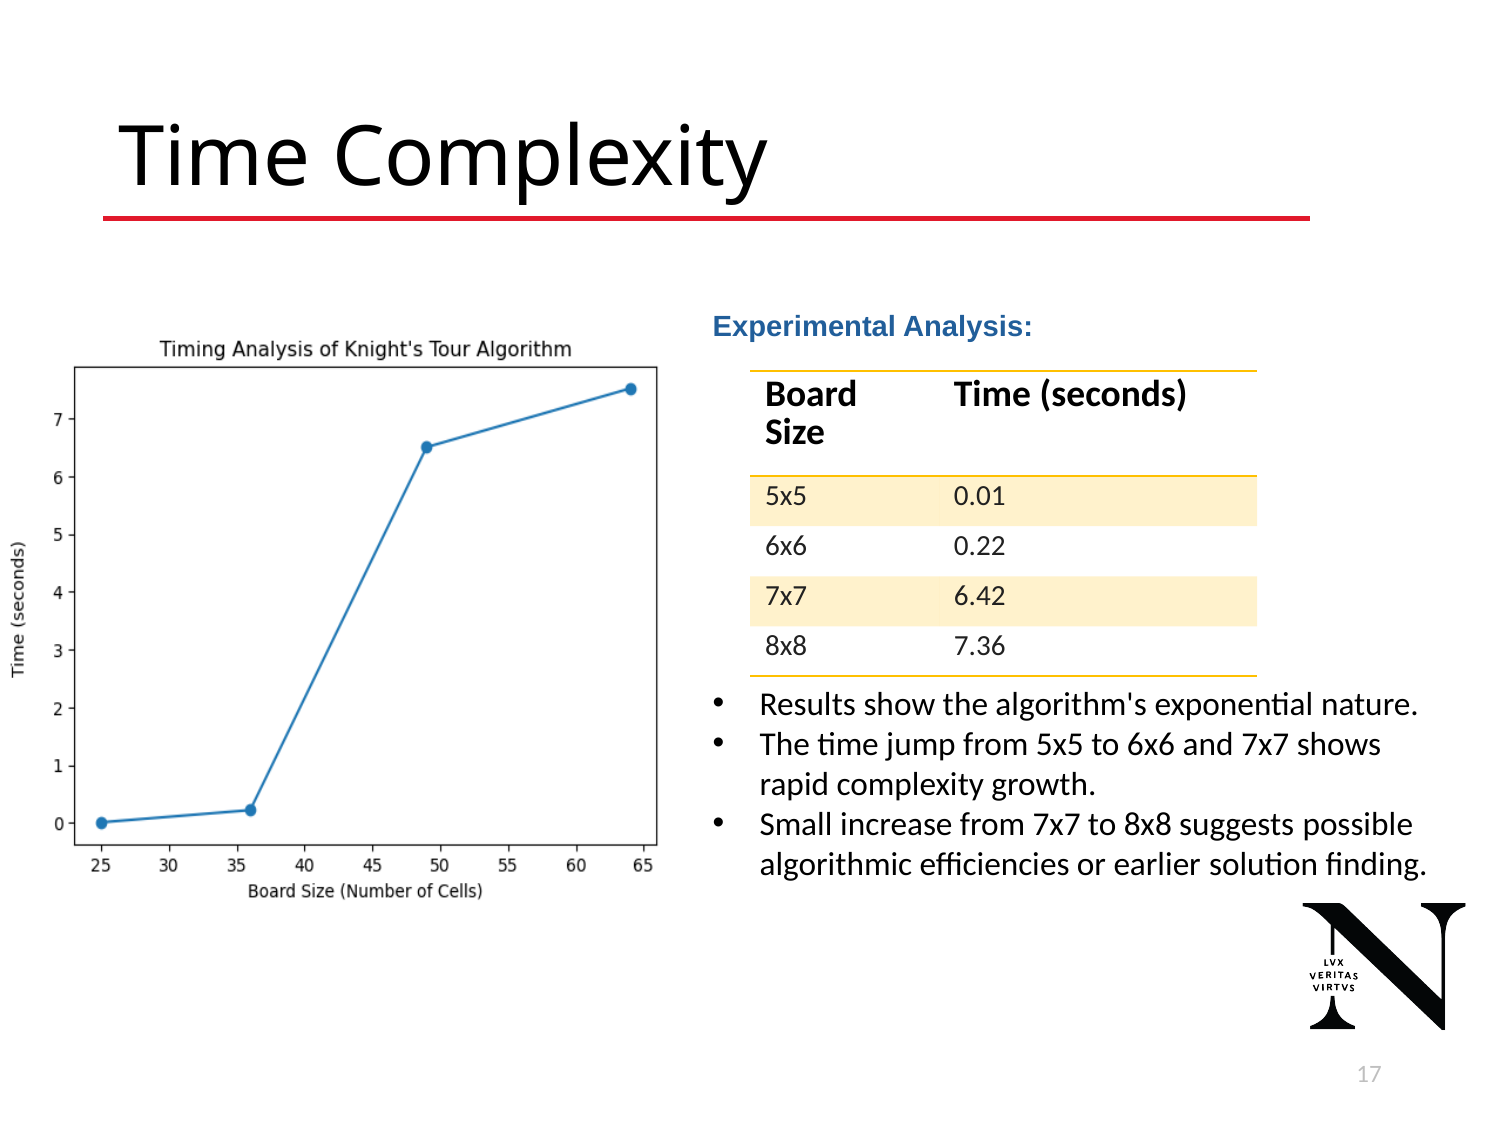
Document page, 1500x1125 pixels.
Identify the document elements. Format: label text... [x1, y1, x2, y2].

slide_number 18 [1059, 1042, 1397, 1103]
table_header Time (seconds) [939, 372, 1257, 475]
table_cell 6x6 [750, 526, 939, 576]
table_cell 0.22 [939, 526, 1257, 576]
table_header Board Size [750, 372, 939, 475]
picture [0, 328, 668, 913]
title Time Complexity [103, 49, 1397, 267]
table_cell 0.01 [939, 477, 1257, 526]
table_cell 6.42 [939, 576, 1257, 626]
table_cell 7x7 [750, 576, 939, 626]
table_cell 5x5 [750, 477, 939, 526]
text_box Experimental Analysis: Results show the algorithm's exponential nature. The time jump from 5x5 to 6x6 and 7x7 shows rapid complexity growth. Small increase from 7x7 to 8x8 suggests possible algorithmic efficiencies or earlier solution finding. [697, 300, 1468, 890]
table_cell 8x8 [750, 626, 939, 675]
picture [1278, 860, 1490, 1073]
table_cell 7.36 [939, 626, 1257, 675]
